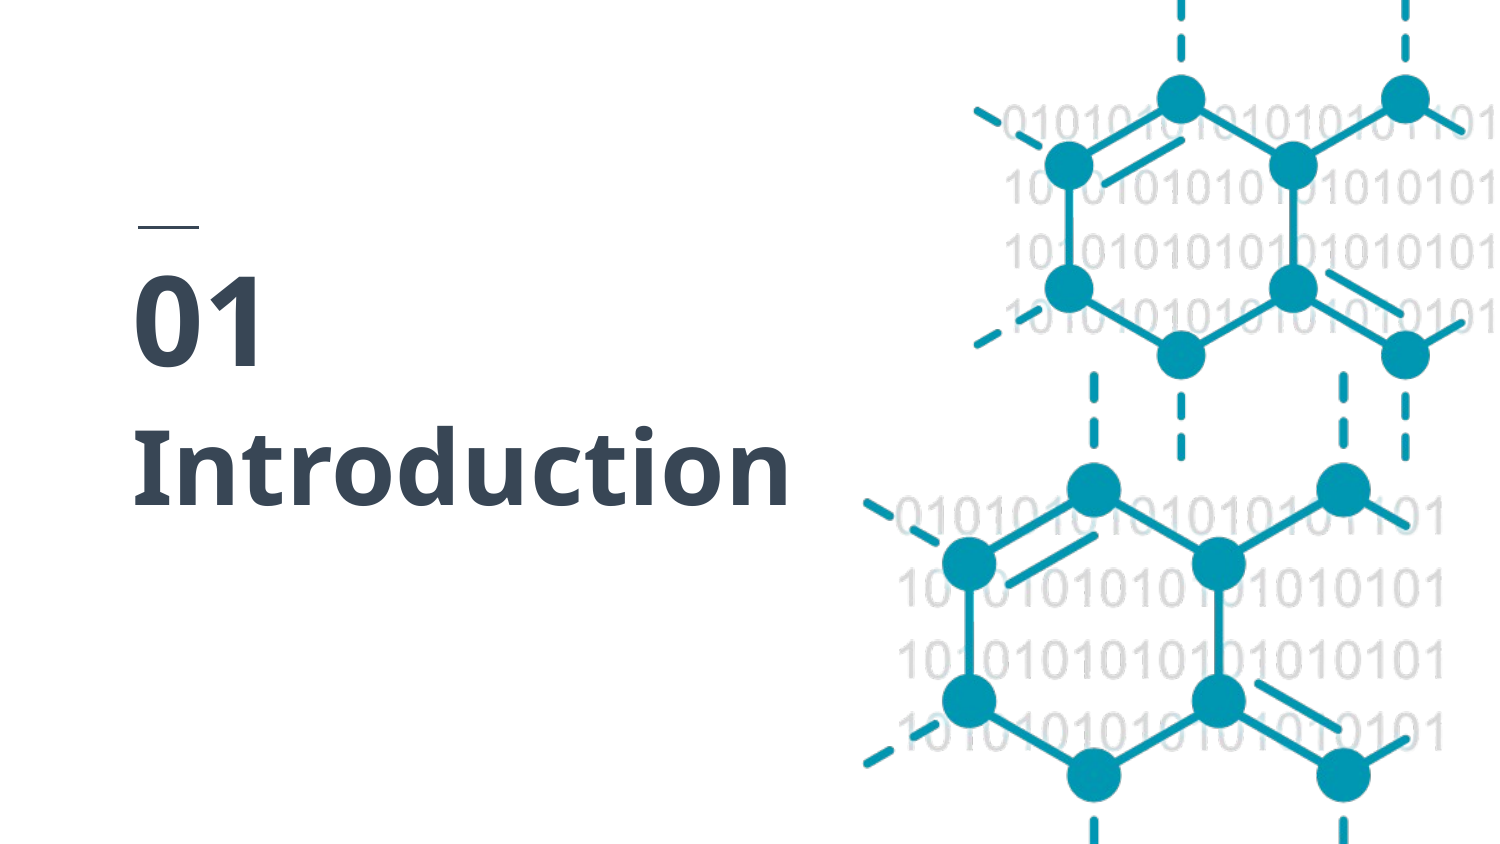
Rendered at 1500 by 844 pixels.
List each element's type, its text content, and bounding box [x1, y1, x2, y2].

title Introduction [116, 391, 824, 542]
picture [829, 0, 1500, 844]
title 01 [116, 240, 325, 392]
